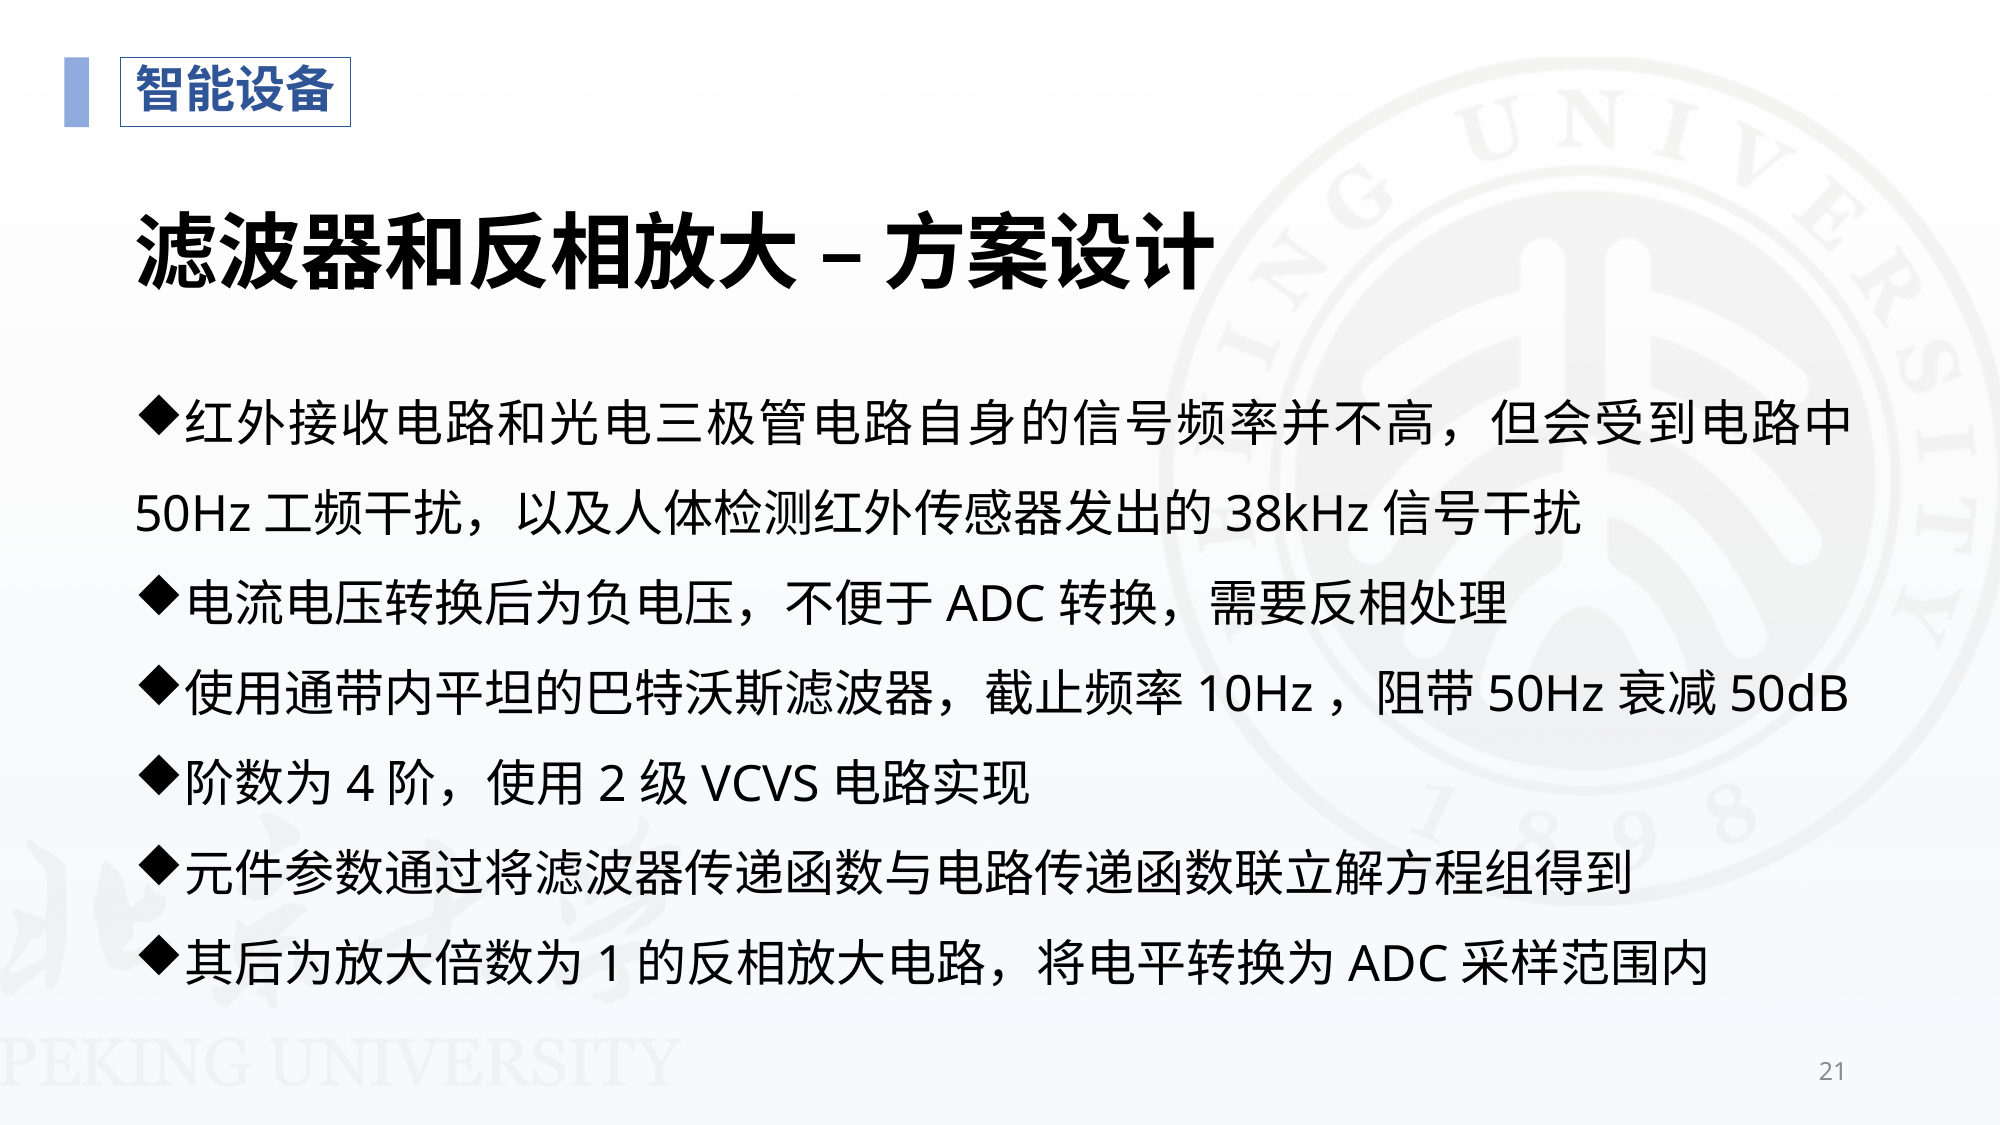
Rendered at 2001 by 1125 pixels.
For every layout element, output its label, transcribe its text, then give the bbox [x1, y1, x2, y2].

list 红外接收电路和光电三极管电路自身的信号频率并不高，但会受到电路中50Hz工频干扰，以及人体检测红外传感器发出的38kHz信号干扰 电流电压转换后为负电压，不便于ADC转换，需要反相处理 使用通带内平坦的巴特沃斯滤波器，截止频率10Hz，阻带50Hz衰减50dB 阶数为4阶，使用2级VCVS电路实现 元件参数通过将滤波器传递函数与电路传递函数联立解方程组得到 其后为放大倍数为1的反相放大电路，将电平转换为ADC采样范围内 [119, 354, 1881, 1068]
title 滤波器和反相放大 – 方案设计 [119, 203, 1881, 296]
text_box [64, 57, 352, 128]
slide_number 21 [1412, 1042, 1863, 1103]
